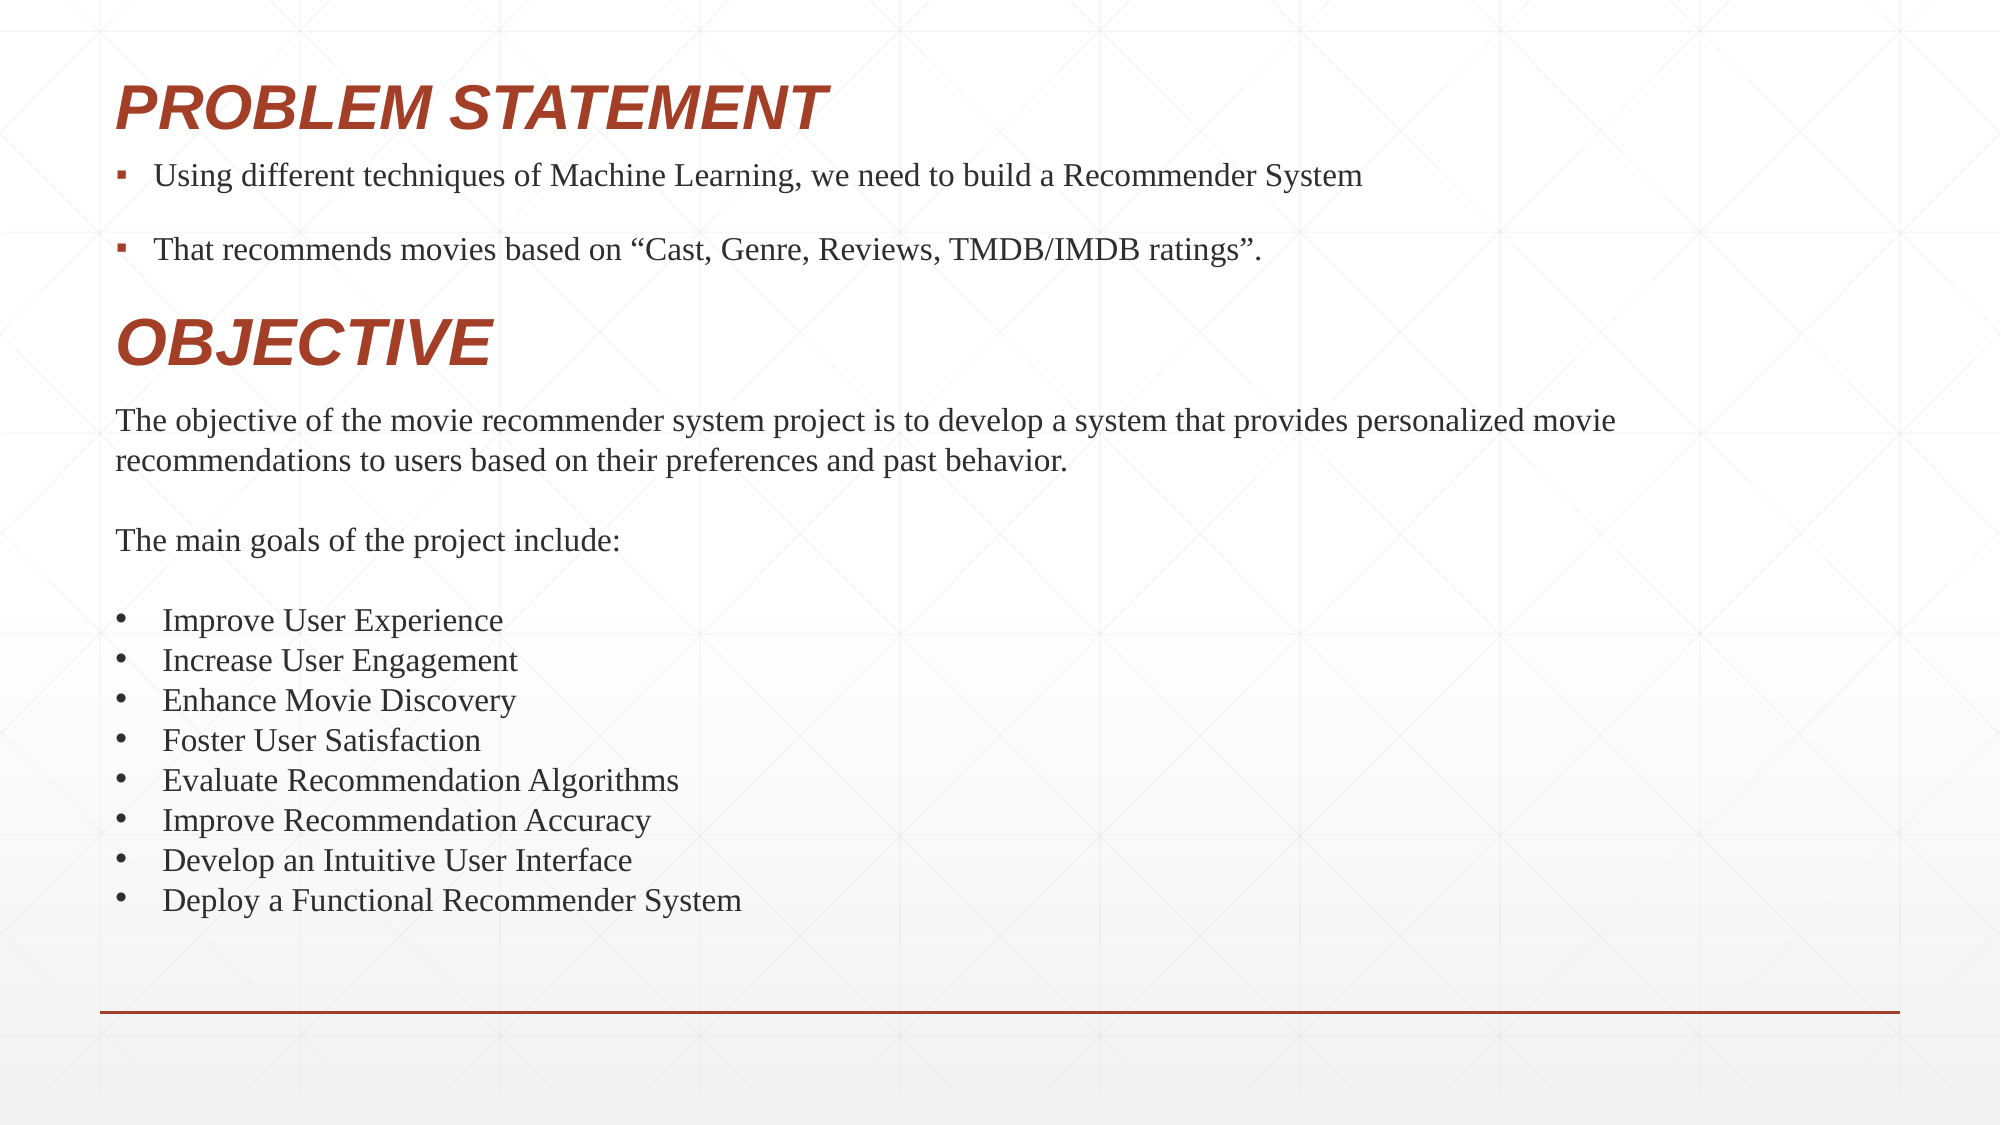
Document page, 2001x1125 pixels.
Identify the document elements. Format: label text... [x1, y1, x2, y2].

text_box OBJECTIVE [100, 291, 1045, 386]
text_box The objective of the movie recommender system project is to develop a system that provides personalized movie recommendations to users based on their preferences and past behavior. The main goals of the project include: Improve User Experience Increase User Engagement Enhance Movie Discovery Foster User Satisfaction Evaluate Recommendation Algorithms Improve Recommendation Accuracy Develop an Intuitive User Interface Deploy a Functional Recommender System [100, 311, 1862, 1015]
list Using different techniques of Machine Learning, we need to build a Recommender System That recommends movies based on “Cast, Genre, Reviews, TMDB/IMDB ratings”. [100, 150, 1862, 311]
title PROBLEM STATEMENT [100, 66, 1676, 150]
